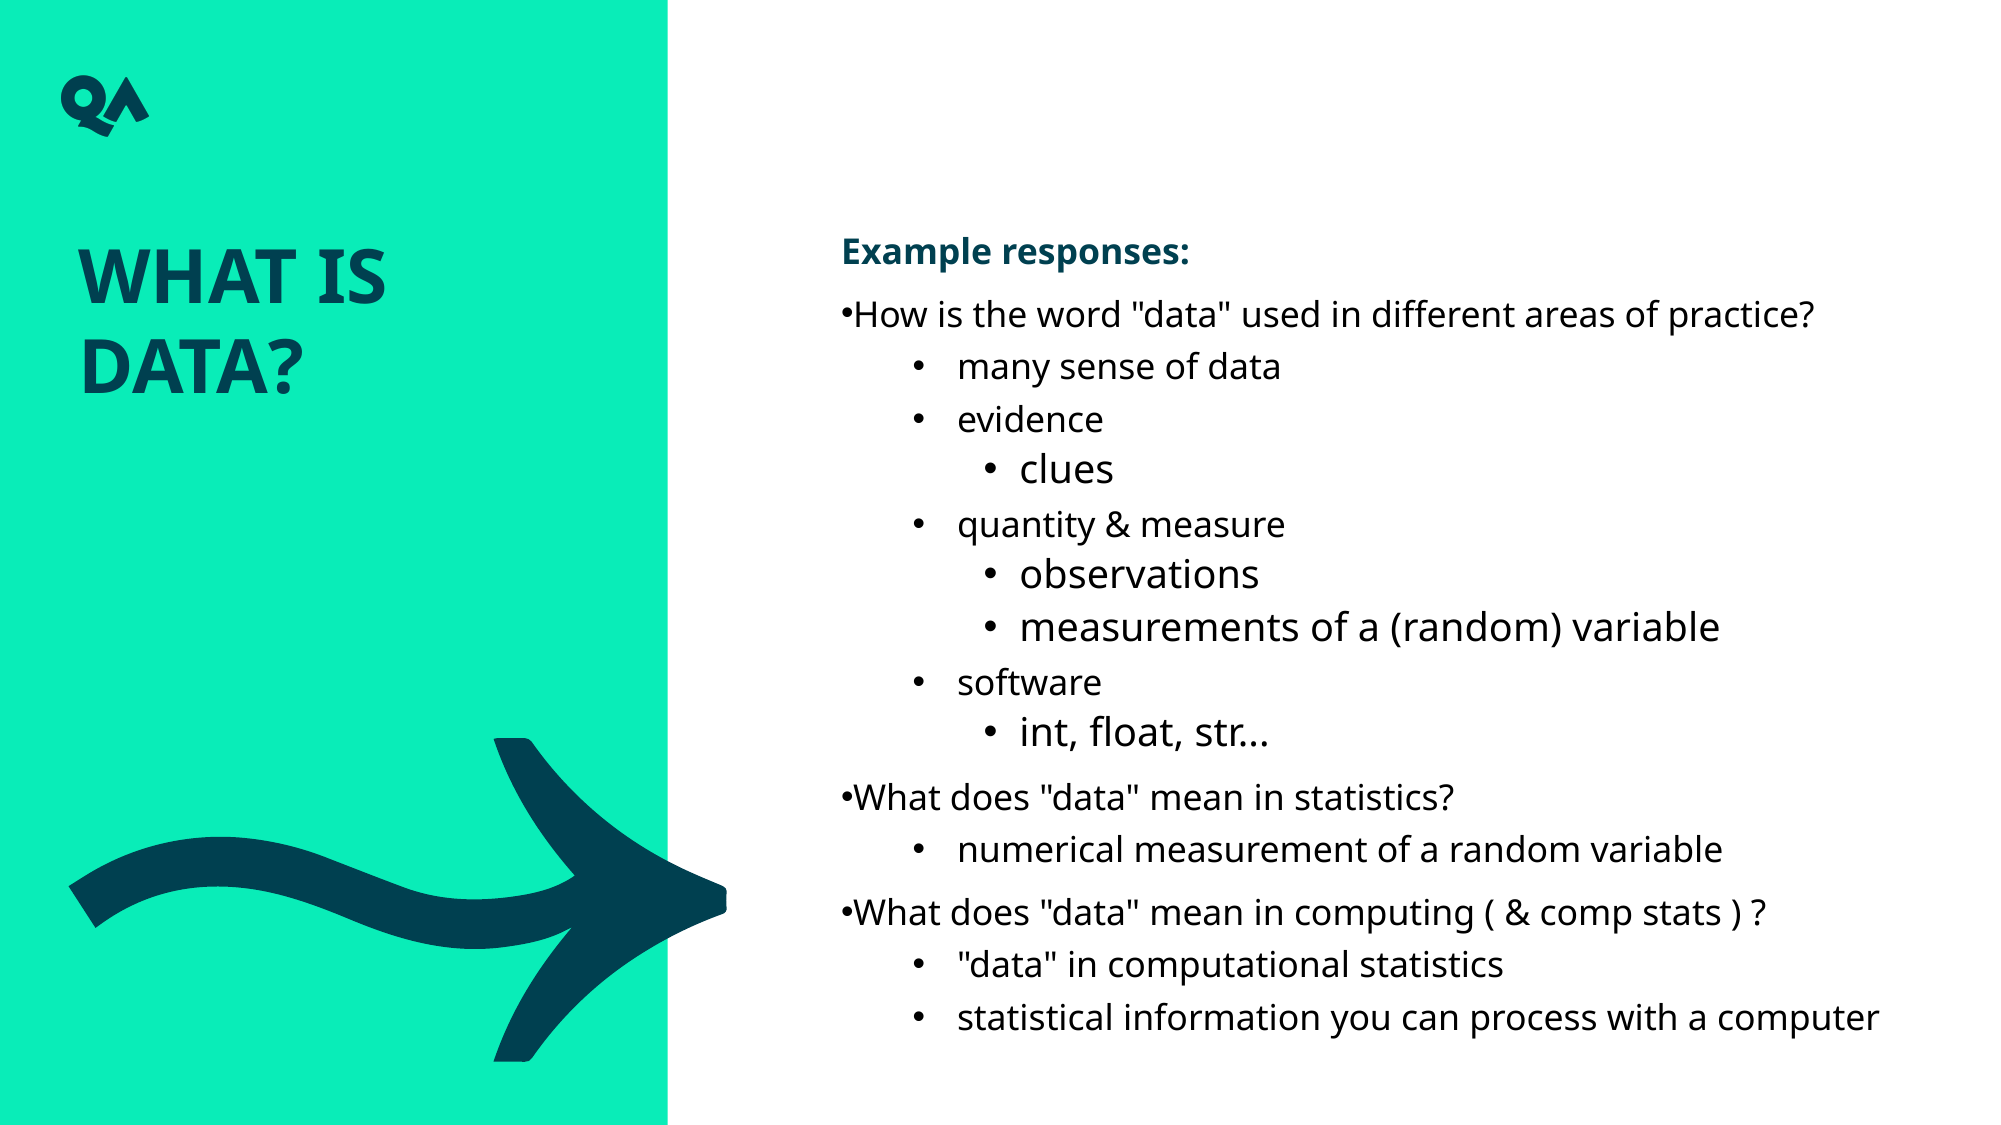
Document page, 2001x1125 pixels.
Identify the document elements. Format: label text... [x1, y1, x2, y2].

list What is data? [63, 221, 628, 673]
picture [44, 61, 166, 148]
list Example responses: How is the word "data" used in different areas of practice? many sense of data evidence clues quantity & measure observations measurements of a (random) variable software int, float, str... What does "data" mean in statistics? numerical measurement of a random variable What does "data" mean in computing ( & comp stats ) ? "data" in computational statistics statistical information you can process with a computer [826, 221, 1937, 1061]
